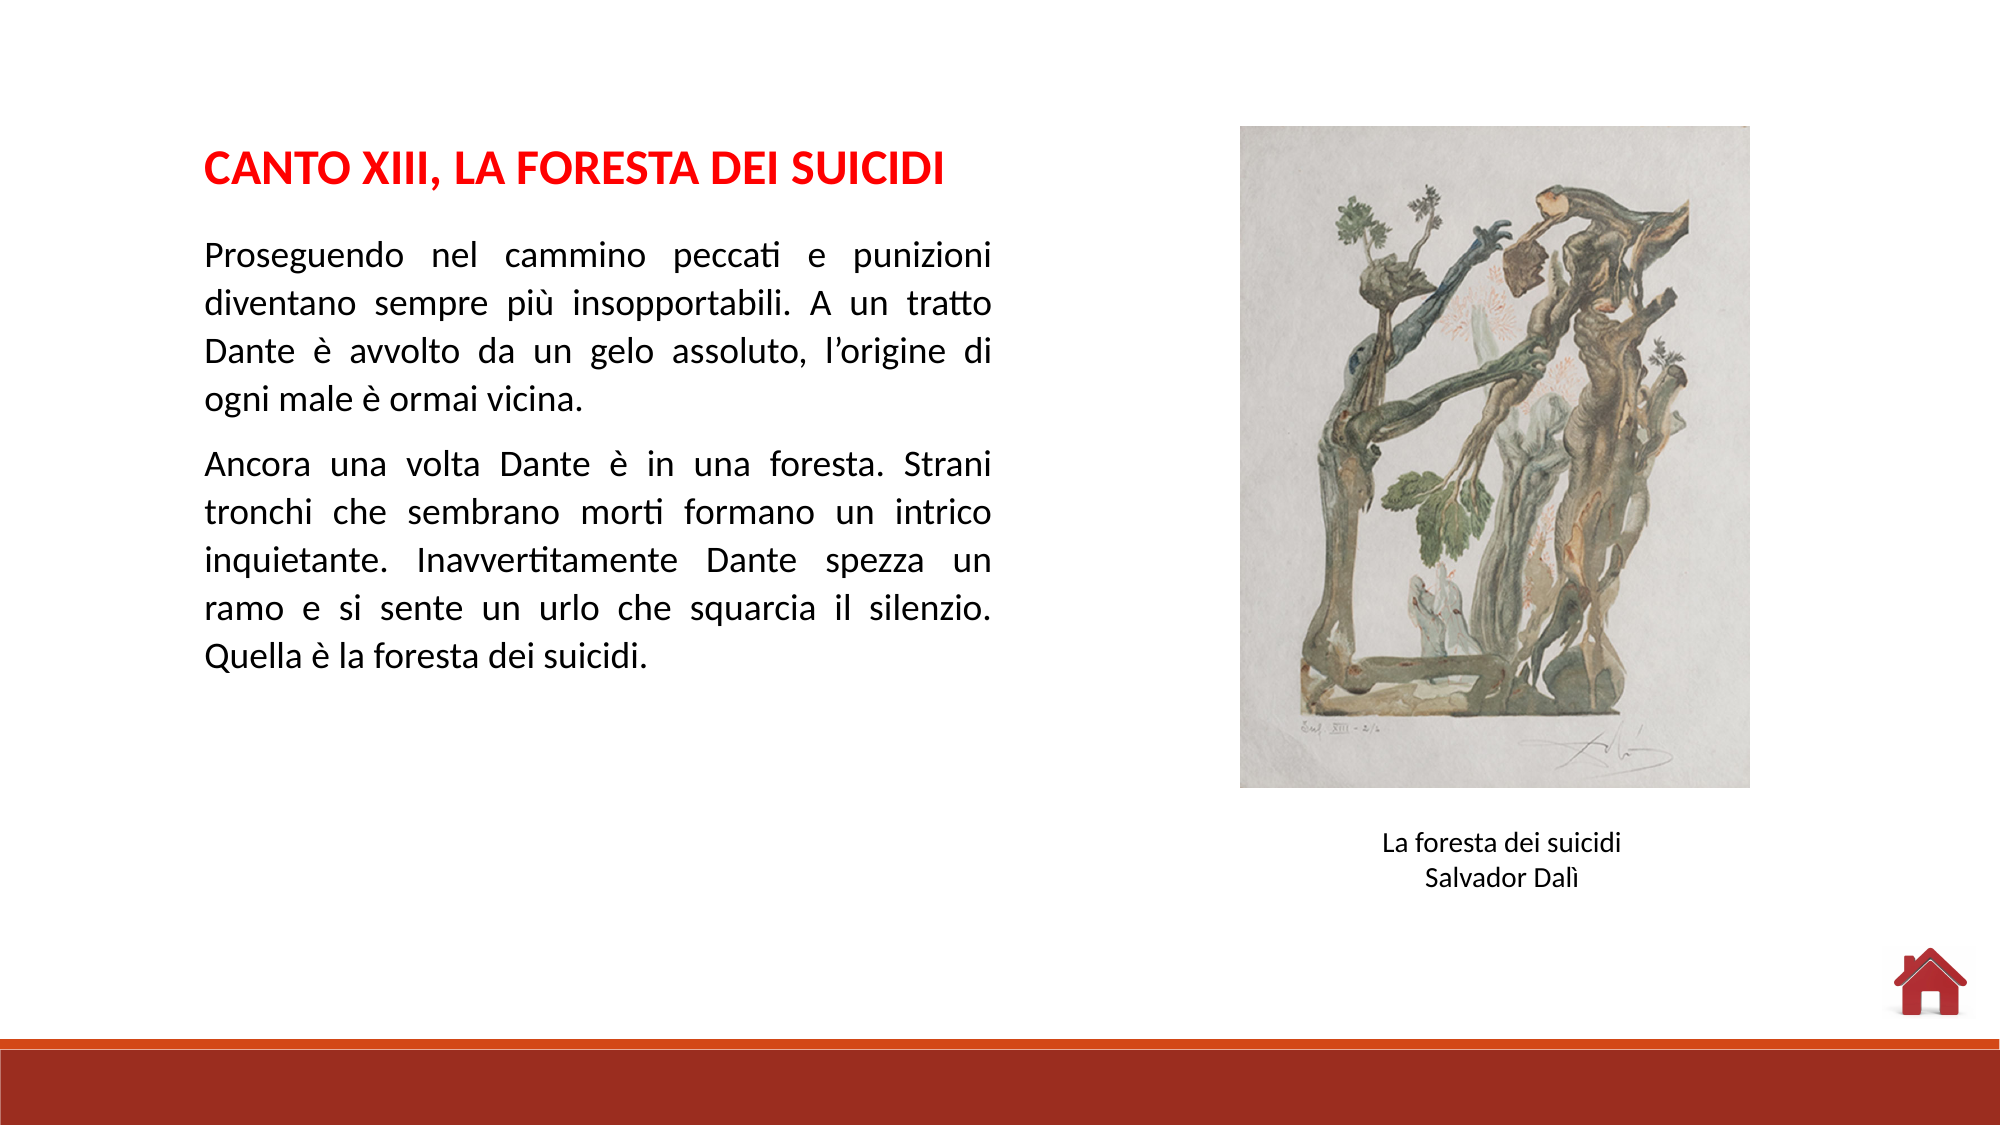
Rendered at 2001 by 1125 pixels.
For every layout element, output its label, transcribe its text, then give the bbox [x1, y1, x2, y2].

picture [1240, 126, 1750, 788]
text_box CANTO XIII, LA FORESTA DEI SUICIDI [189, 126, 980, 202]
text_box Proseguendo nel cammino peccati e punizioni diventano sempre più insopportabili. A un tratto Dante è avvolto da un gelo assoluto, l’origine di ogni male è ormai vicina. Ancora una volta Dante è in una foresta. Strani tronchi che sembrano morti formano un intrico inquietante. Inavvertitamente Dante spezza un ramo e si sente un urlo che squarcia il silenzio. Quella è la foresta dei suicidi. [189, 218, 1008, 684]
text_box La foresta dei suicidi Salvador Dalì [1274, 815, 1730, 901]
picture [1882, 946, 1976, 1020]
